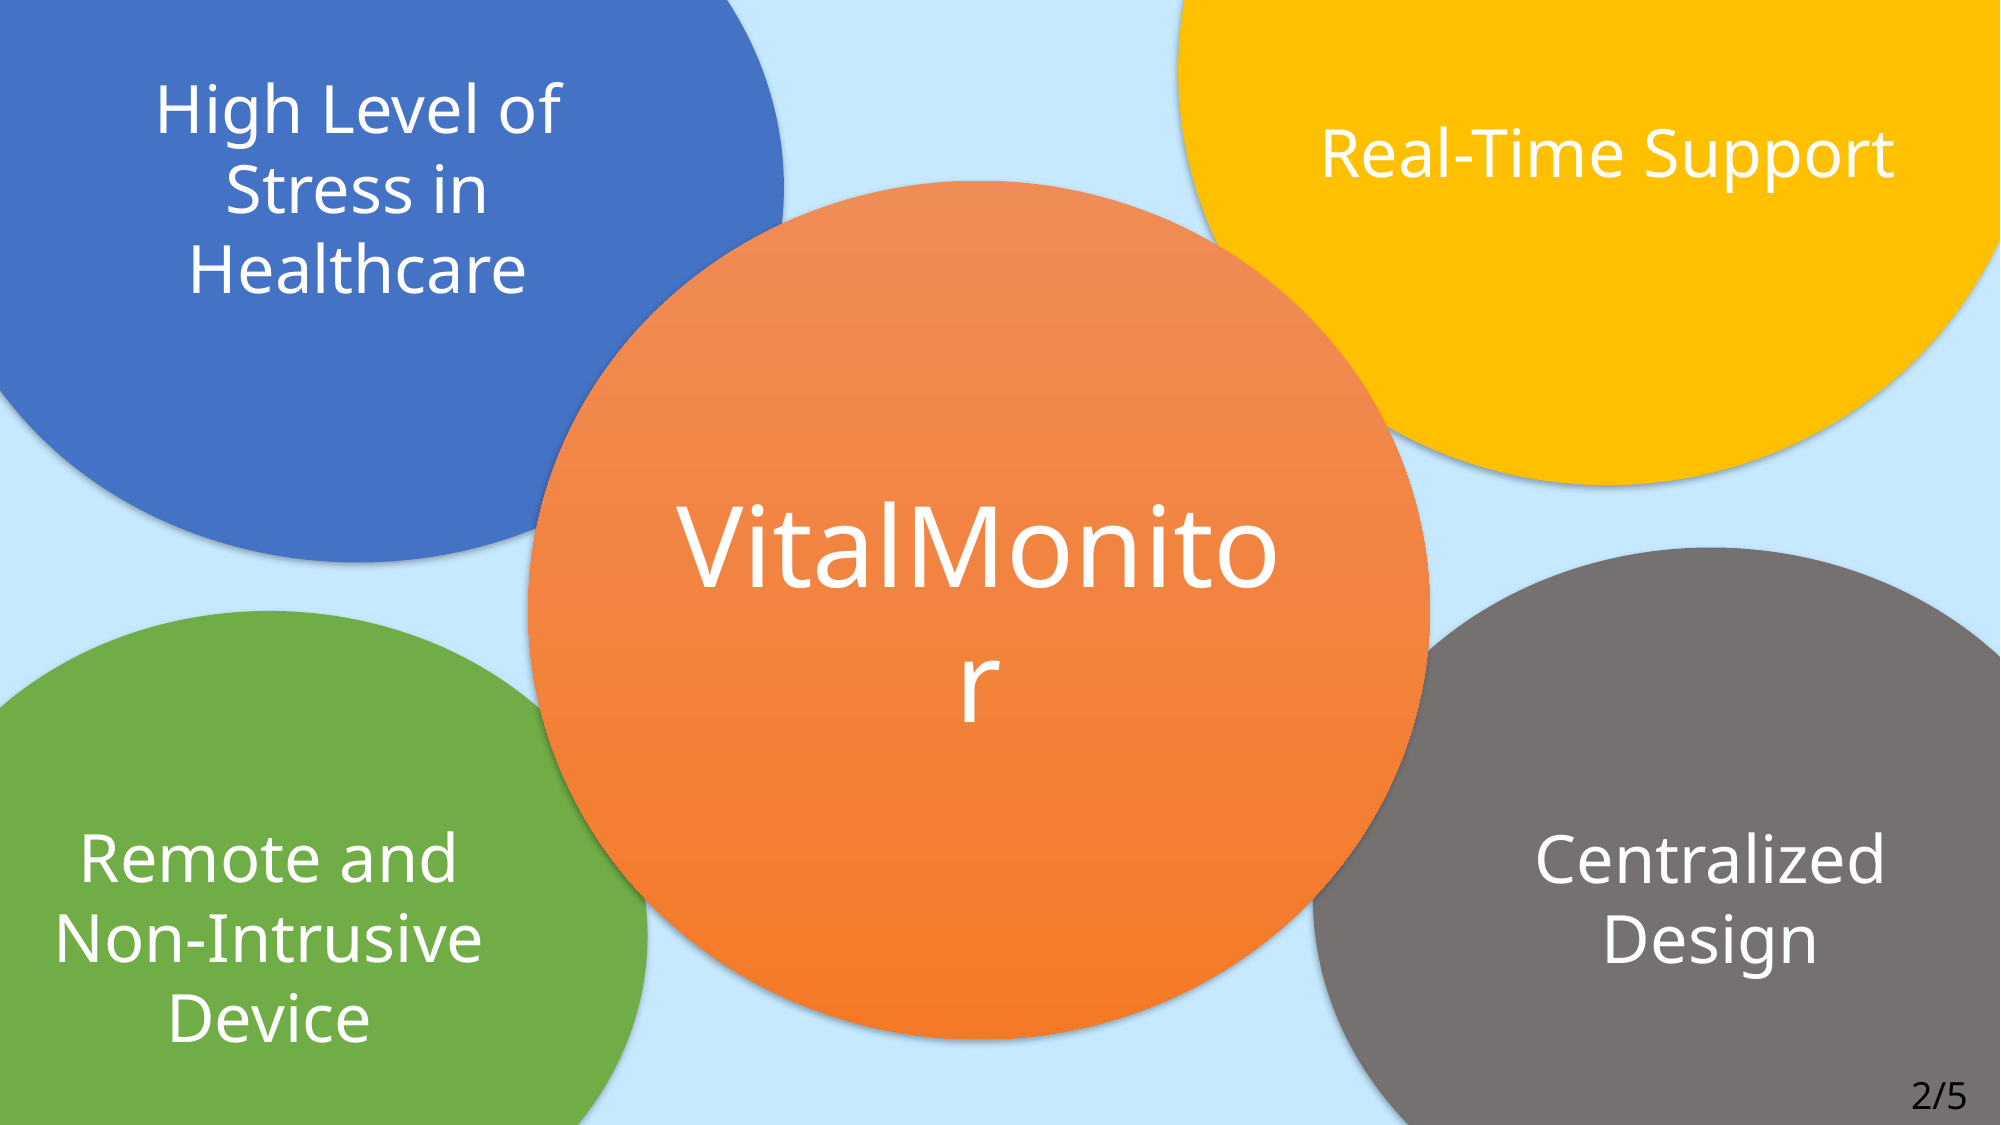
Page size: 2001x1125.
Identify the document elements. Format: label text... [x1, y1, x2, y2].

text_box Real-Time Support [1177, 0, 2000, 487]
text_box VitalMonitor [528, 180, 1430, 1040]
text_box Centralized Design [1312, 546, 2000, 1125]
text_box Remote and Non-Intrusive Device [0, 609, 649, 1125]
text_box High Level of Stress in Healthcare [0, 0, 785, 564]
text_box 2/5 [1896, 1064, 2000, 1125]
